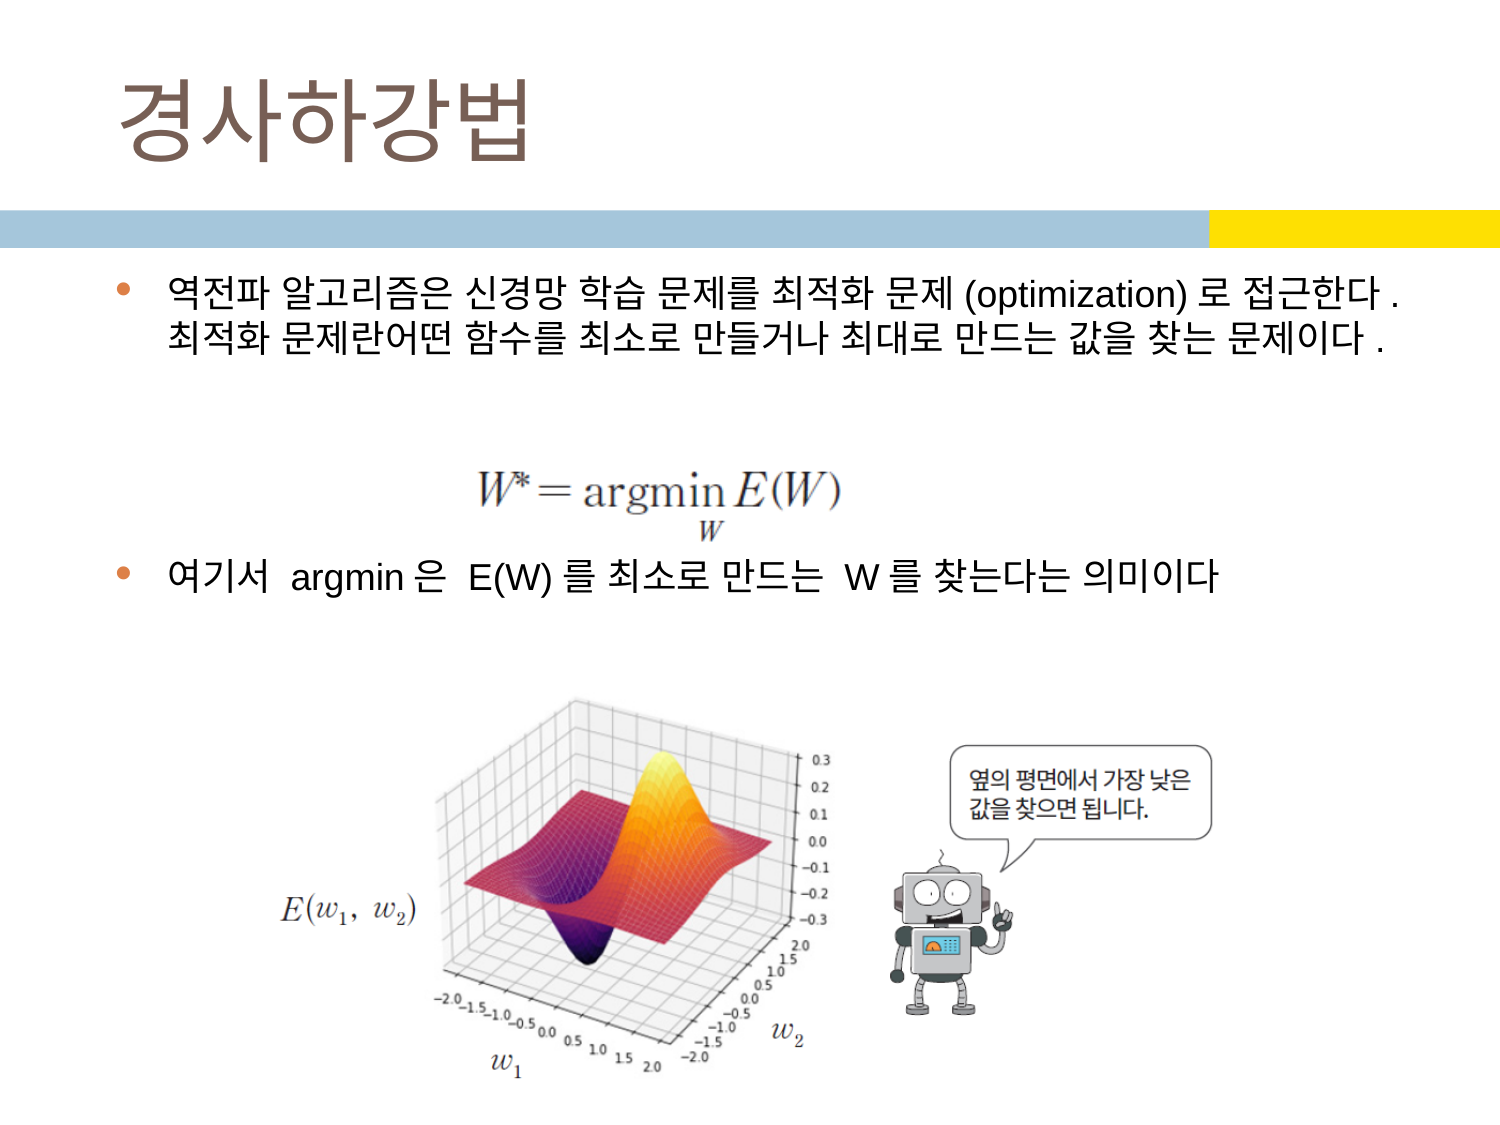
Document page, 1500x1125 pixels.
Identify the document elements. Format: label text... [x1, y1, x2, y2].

picture [245, 683, 1255, 1090]
picture [430, 434, 891, 556]
title 경사하강법 [100, 37, 1438, 200]
list 역전파 알고리즘은 신경망 학습 문제를 최적화 문제(optimization)로 접근한다. 최적화 문제란어떤 함수를 최소로 만들거나 최대로 만드는 값을 찾는 문제이다. 여기서 argmin은 E(W)를 최소로 만드는 W를 찾는다는 의미이다 [100, 262, 1438, 1000]
